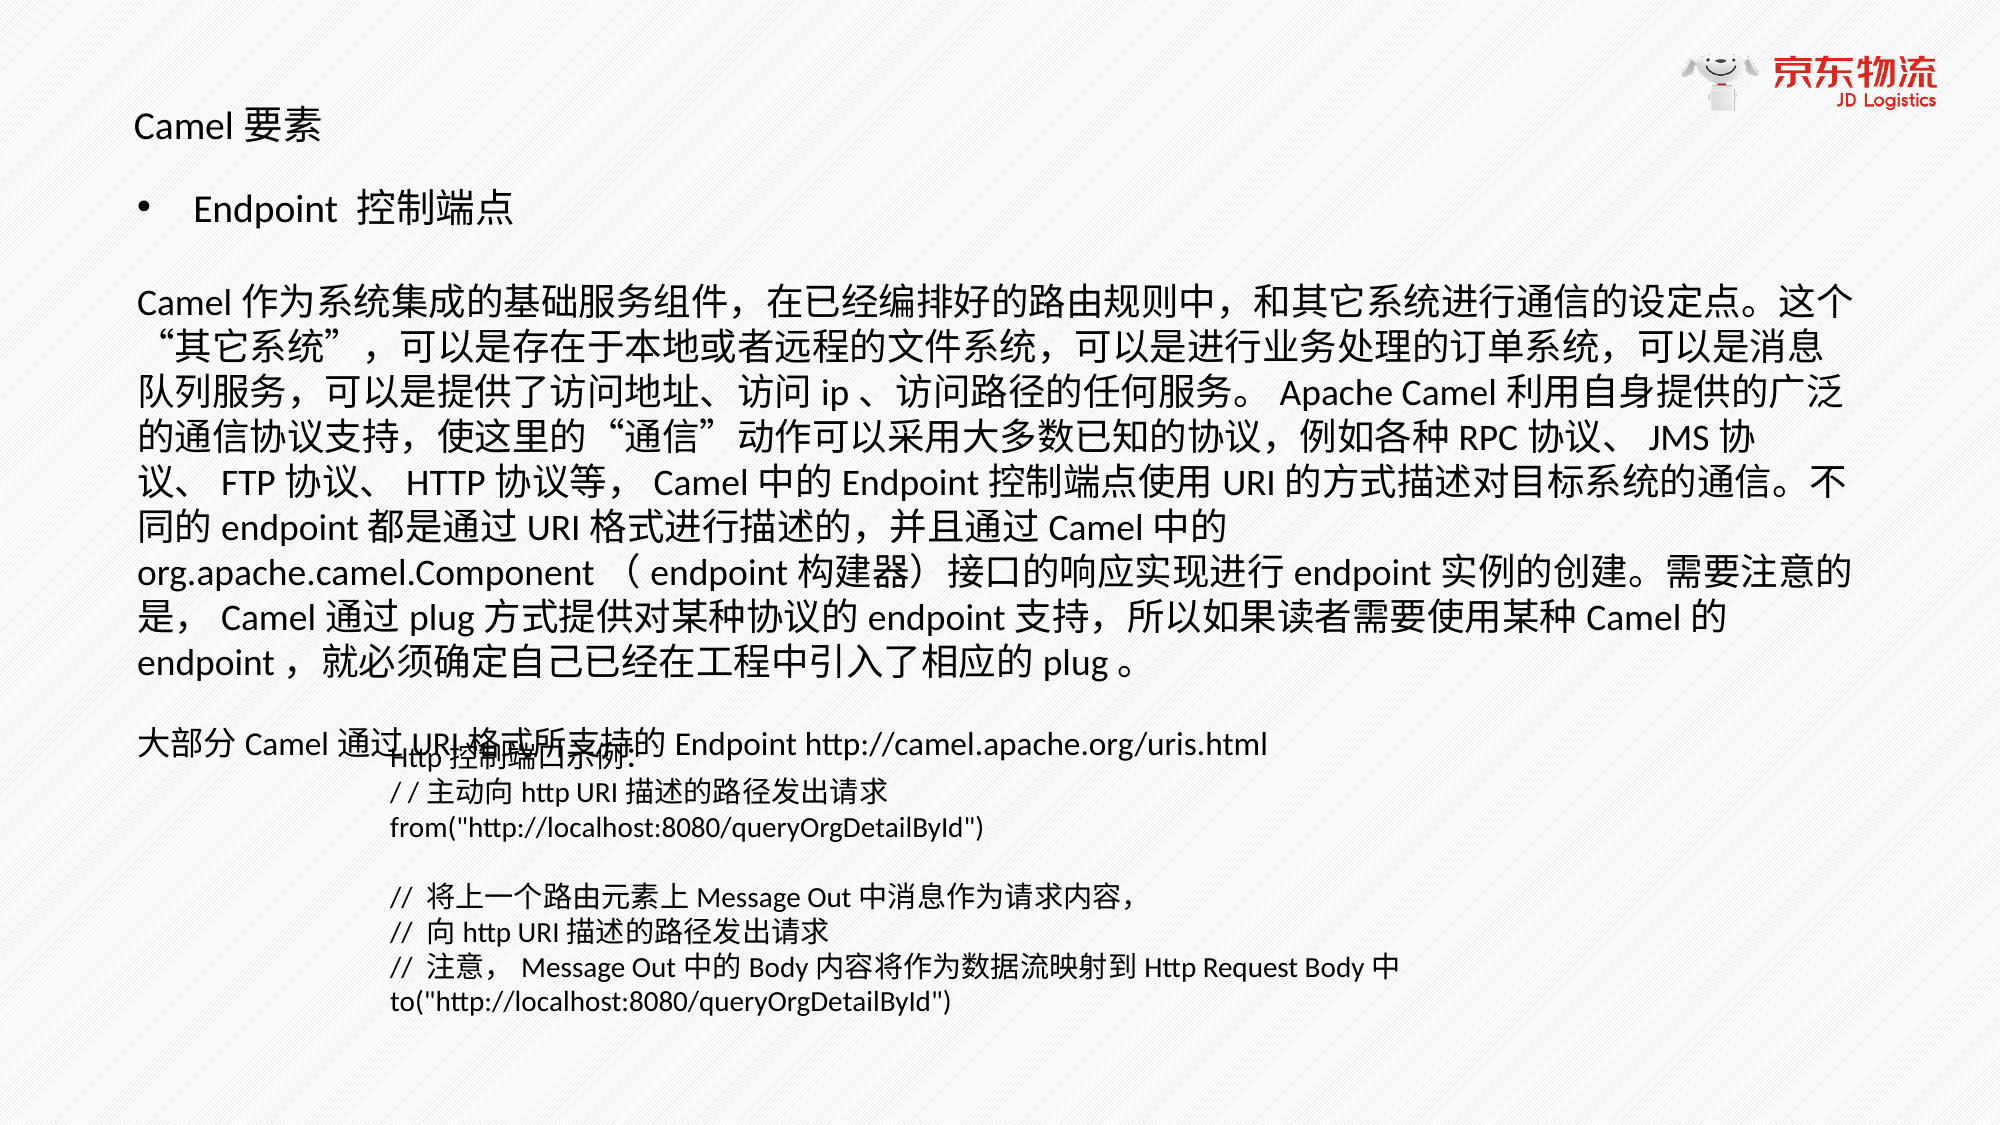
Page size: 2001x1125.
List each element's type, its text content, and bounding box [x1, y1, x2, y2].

picture [1665, 30, 1960, 133]
text_box Camel要素 [118, 92, 338, 155]
text_box Endpoint 控制端点 Camel作为系统集成的基础服务组件，在已经编排好的路由规则中，和其它系统进行通信的设定点。这个“其它系统”，可以是存在于本地或者远程的文件系统，可以是进行业务处理的订单系统，可以是消息队列服务，可以是提供了访问地址、访问ip、访问路径的任何服务。Apache Camel利用自身提供的广泛的通信协议支持，使这里的“通信”动作可以采用大多数已知的协议，例如各种RPC协议、JMS协议、FTP协议、HTTP协议等，Camel中的Endpoint控制端点使用URI的方式描述对目标系统的通信。不同的endpoint都是通过URI格式进行描述的，并且通过Camel中的org.apache.camel.Component（endpoint构建器）接口的响应实现进行endpoint实例的创建。需要注意的是，Camel通过plug方式提供对某种协议的endpoint支持，所以如果读者需要使用某种Camel的endpoint，就必须确定自己已经在工程中引入了相应的plug。 大部分Camel通过URI格式所支持的Endpoint http://camel.apache.org/uris.html [122, 175, 1877, 770]
text_box Http控制端口示例： / /主动向http URI描述的路径发出请求 from("http://localhost:8080/queryOrgDetailById") // 将上一个路由元素上Message Out中消息作为请求内容， // 向http URI描述的路径发出请求 // 注意，Message Out中的Body内容将作为数据流映射到Http Request Body中 to("http://localhost:8080/queryOrgDetailById") [375, 730, 1416, 1073]
